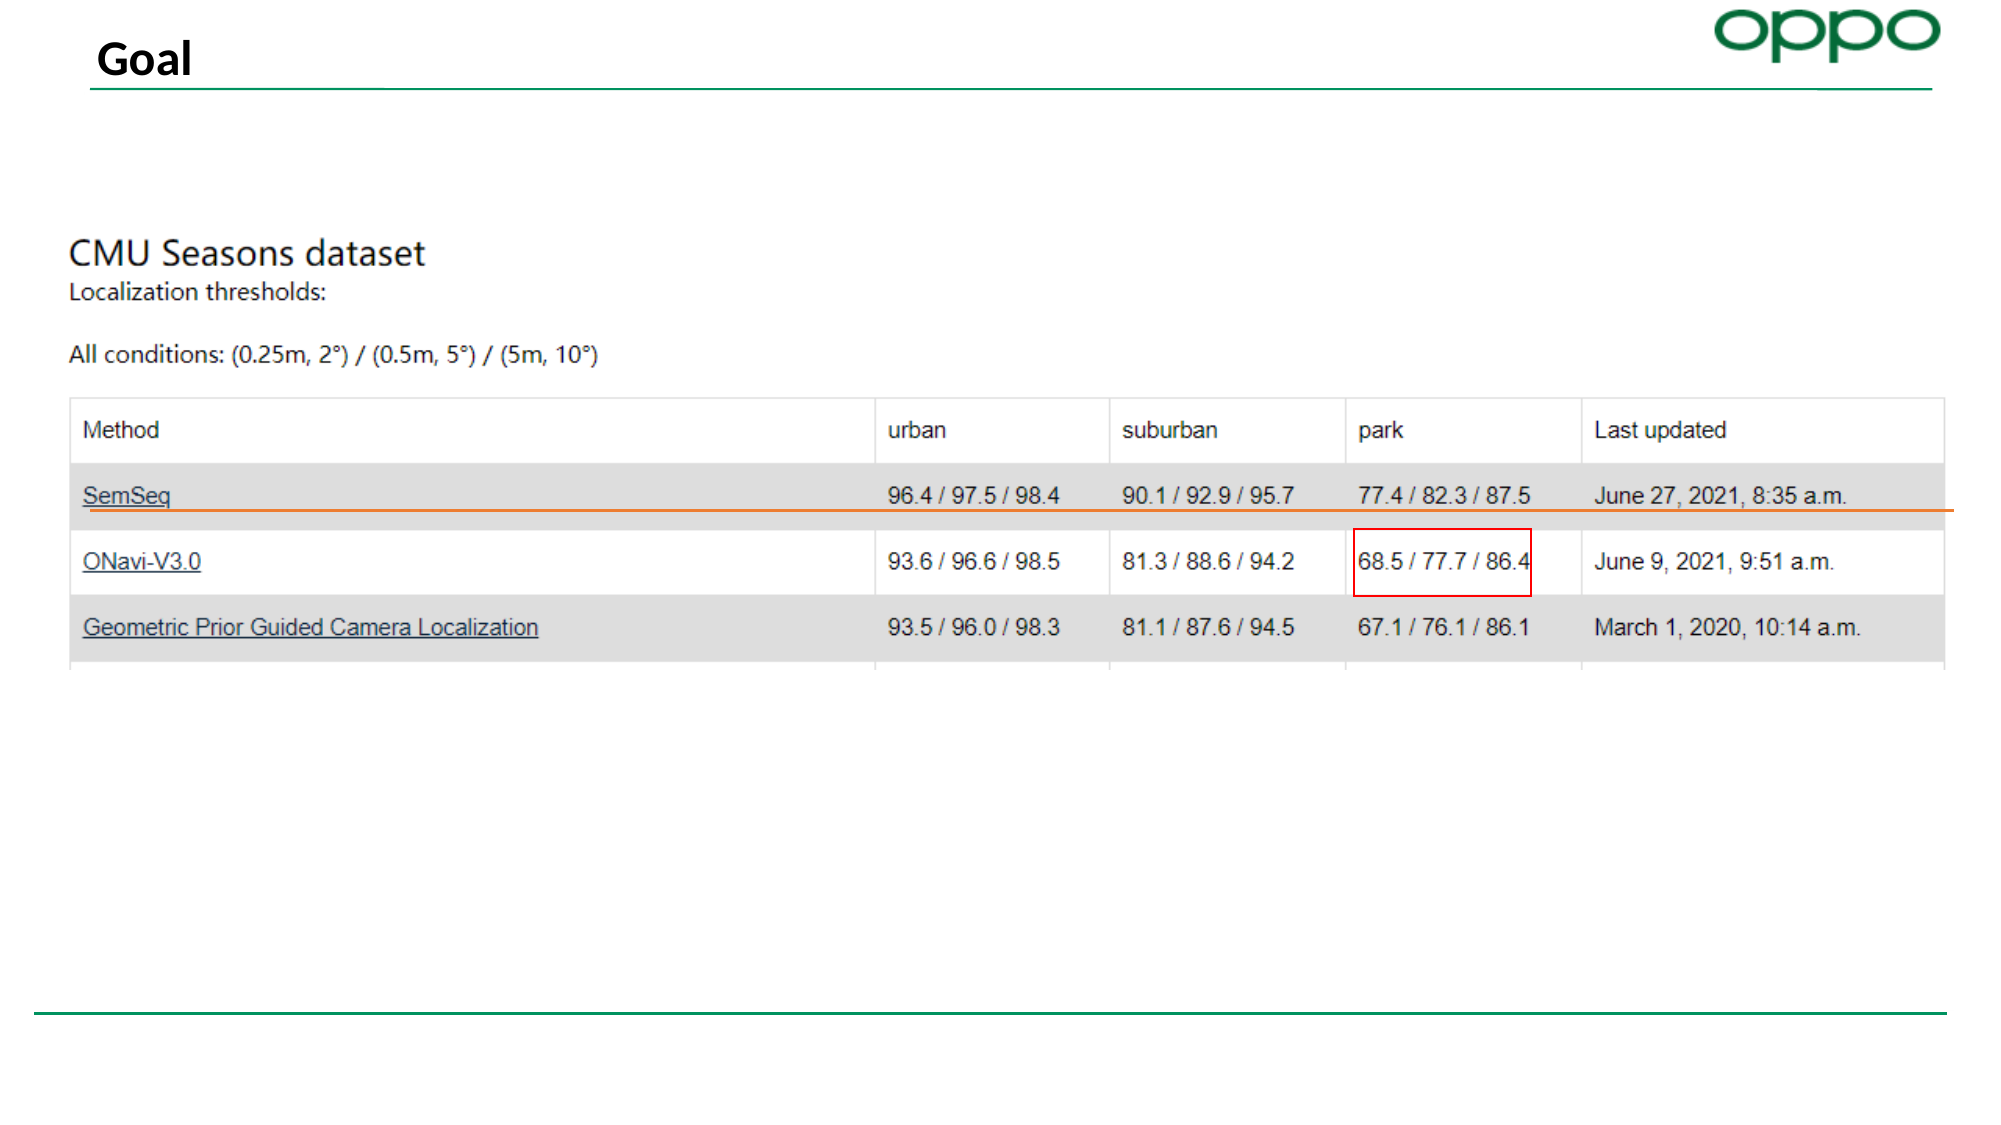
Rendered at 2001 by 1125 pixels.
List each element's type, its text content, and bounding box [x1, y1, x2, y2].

picture [54, 219, 1969, 670]
picture [1704, 0, 1947, 72]
text_box Goal [82, 17, 848, 93]
